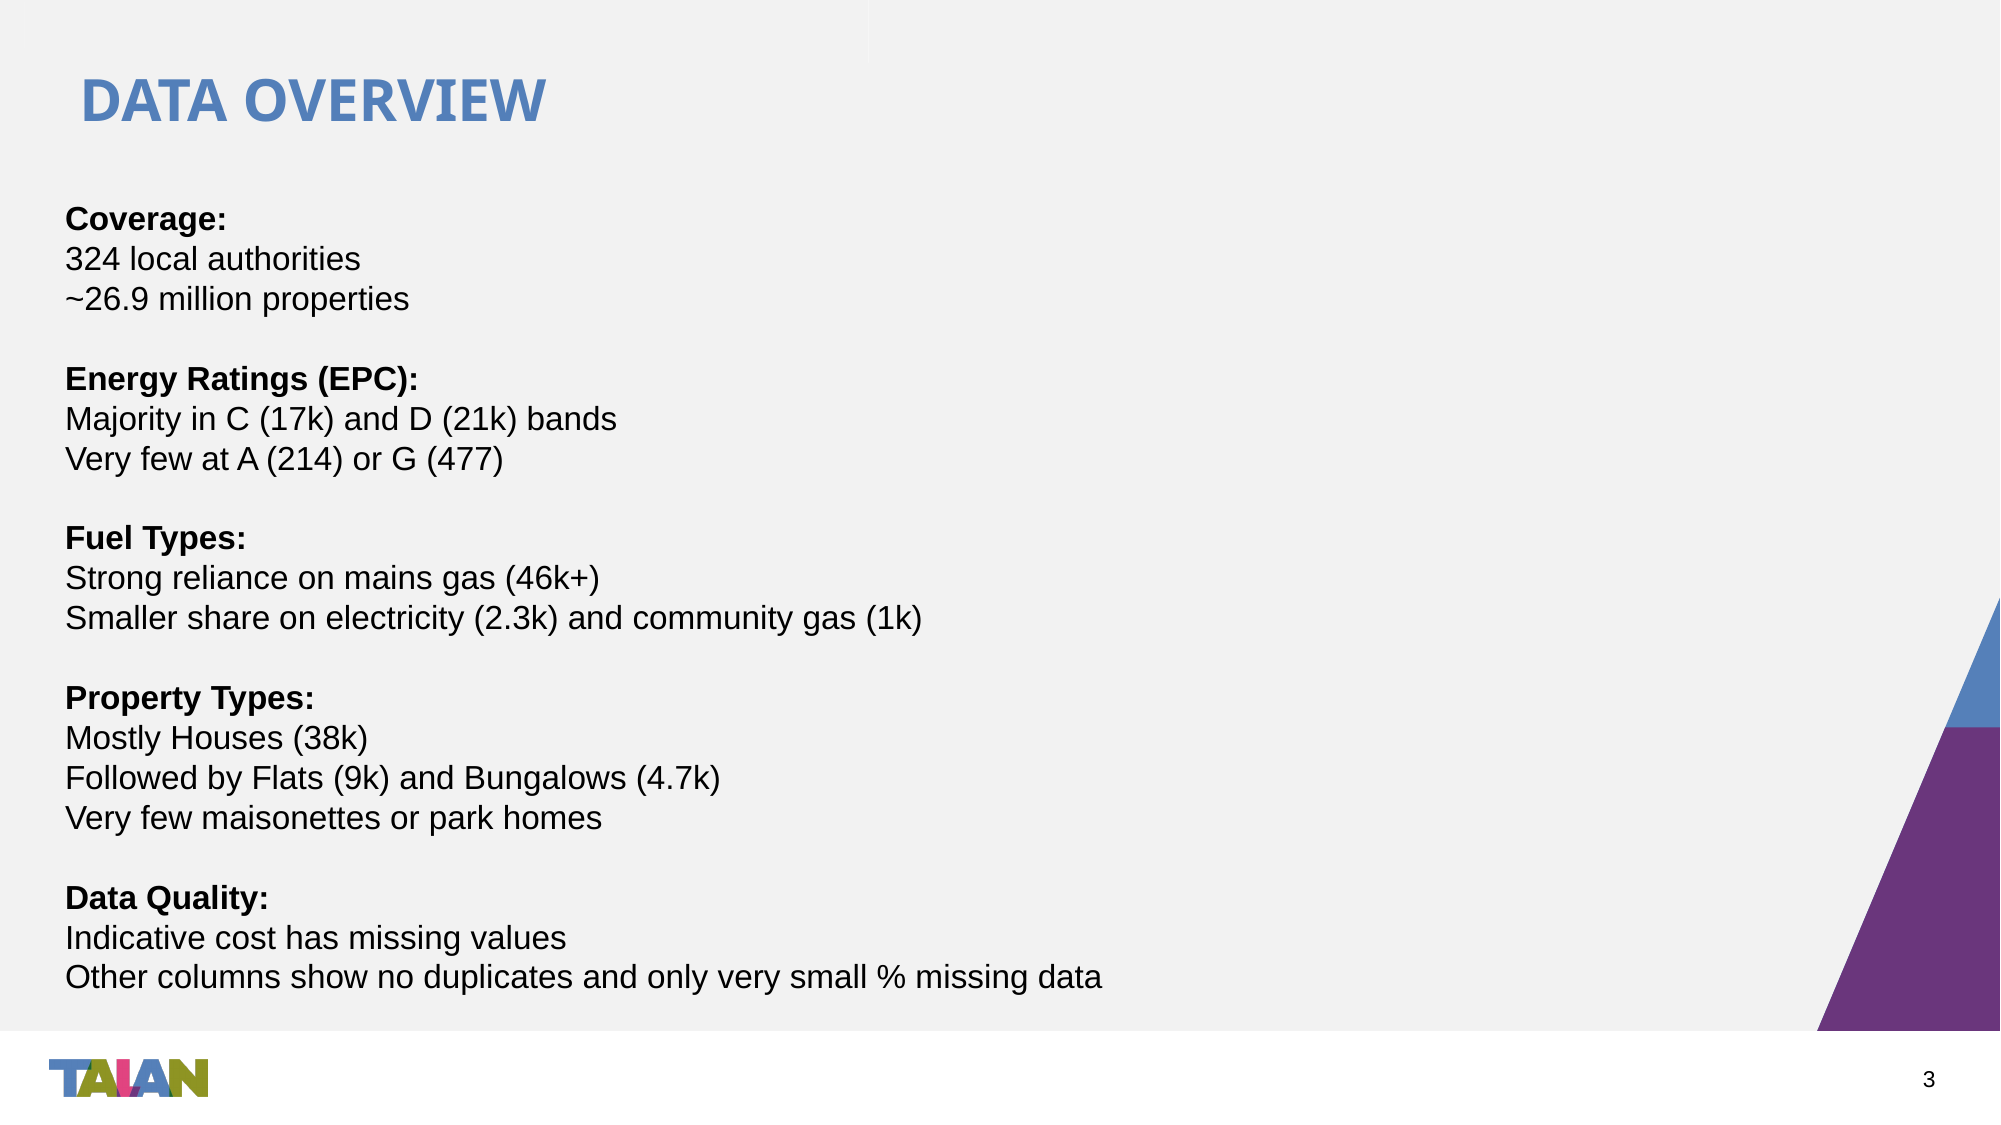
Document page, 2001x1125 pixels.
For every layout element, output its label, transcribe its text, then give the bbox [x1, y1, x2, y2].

list Coverage: 324 local authorities ~26.9 million properties Energy Ratings (EPC): Majority in C (17k) and D (21k) bands Very few at A (214) or G (477) Fuel Types: Strong reliance on mains gas (46k+) Smaller share on electricity (2.3k) and community gas (1k) Property Types: Mostly Houses (38k) Followed by Flats (9k) and Bungalows (4.7k) Very few maisonettes or park homes Data Quality: Indicative cost has missing values Other columns show no duplicates and only very small % missing data [49, 189, 1198, 1049]
slide_number 3 [1894, 1056, 1951, 1100]
picture [49, 1059, 208, 1097]
title DATA overview [49, 59, 1134, 147]
